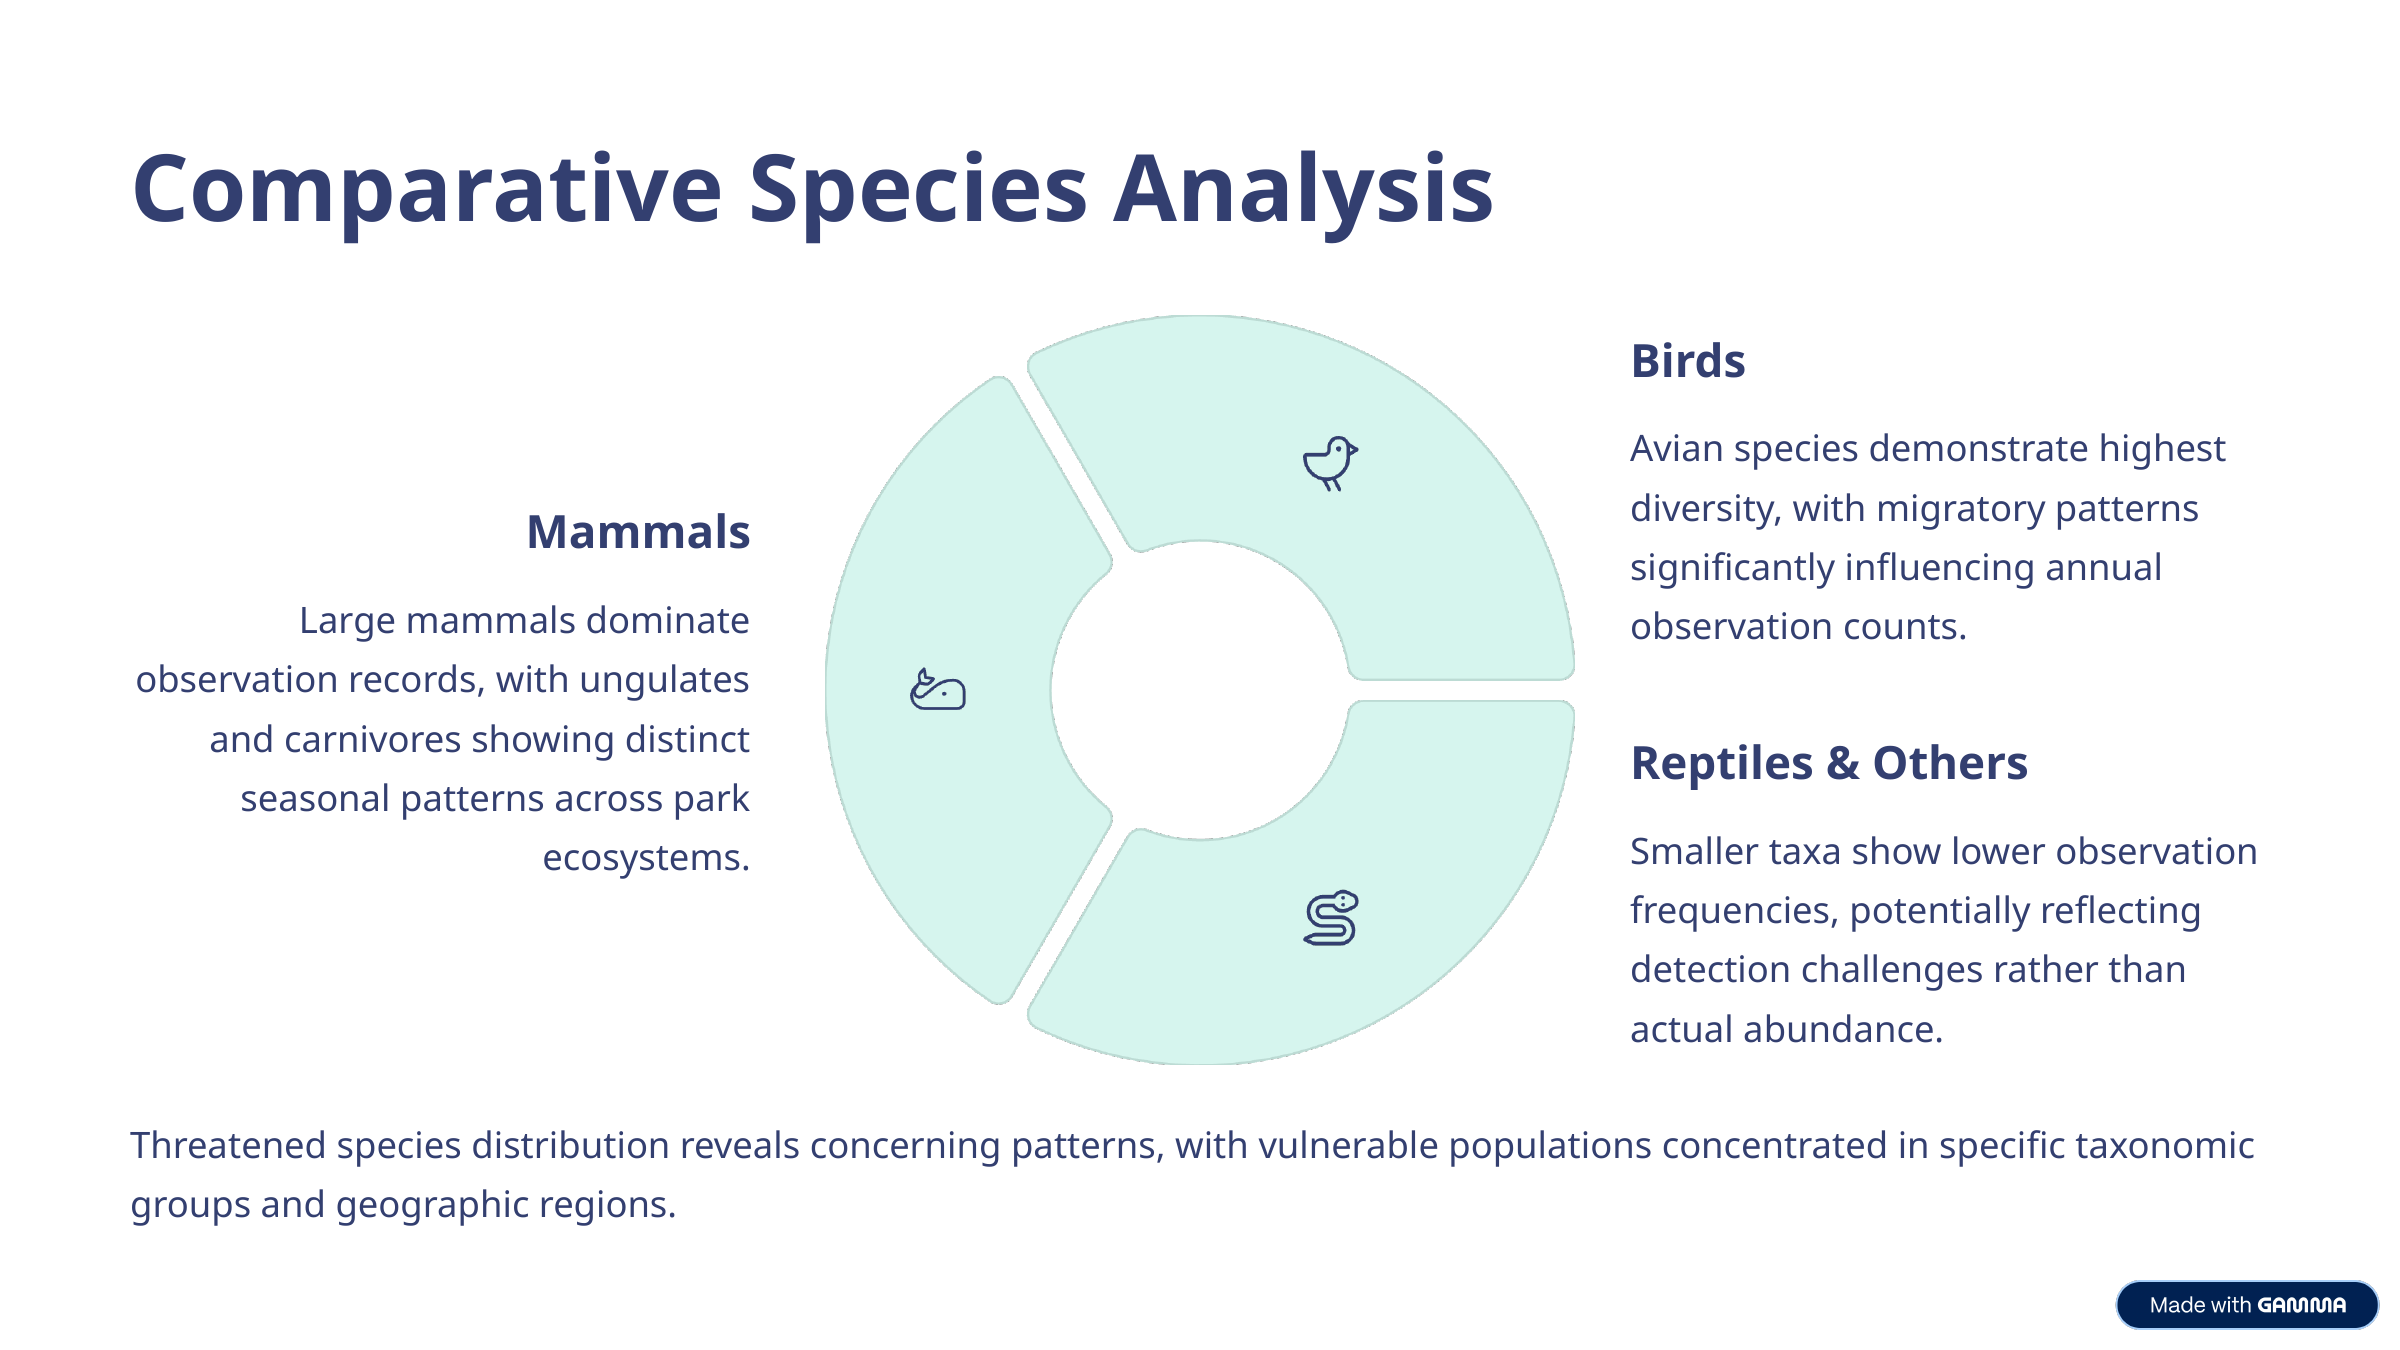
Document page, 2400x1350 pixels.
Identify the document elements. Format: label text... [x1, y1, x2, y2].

text_box Comparative Species Analysis [130, 124, 1914, 242]
picture [825, 315, 1575, 1065]
text_box Mammals [286, 500, 752, 559]
picture [2106, 1271, 2389, 1339]
text_box Reptiles & Others [1630, 731, 2135, 790]
text_box Threatened species distribution reveals concerning patterns, with vulnerable populations concentrated in specific taxonomic groups and geographic regions. [130, 1106, 2270, 1226]
text_box Large mammals dominate observation records, with ungulates and carnivores showing distinct seasonal patterns across park ecosystems. [130, 581, 752, 879]
text_box Avian species demonstrate highest diversity, with migratory patterns significantly influencing annual observation counts. [1630, 409, 2270, 648]
text_box Birds [1630, 329, 2096, 388]
text_box Smaller taxa show lower observation frequencies, potentially reflecting detection challenges rather than actual abundance. [1630, 812, 2270, 1051]
